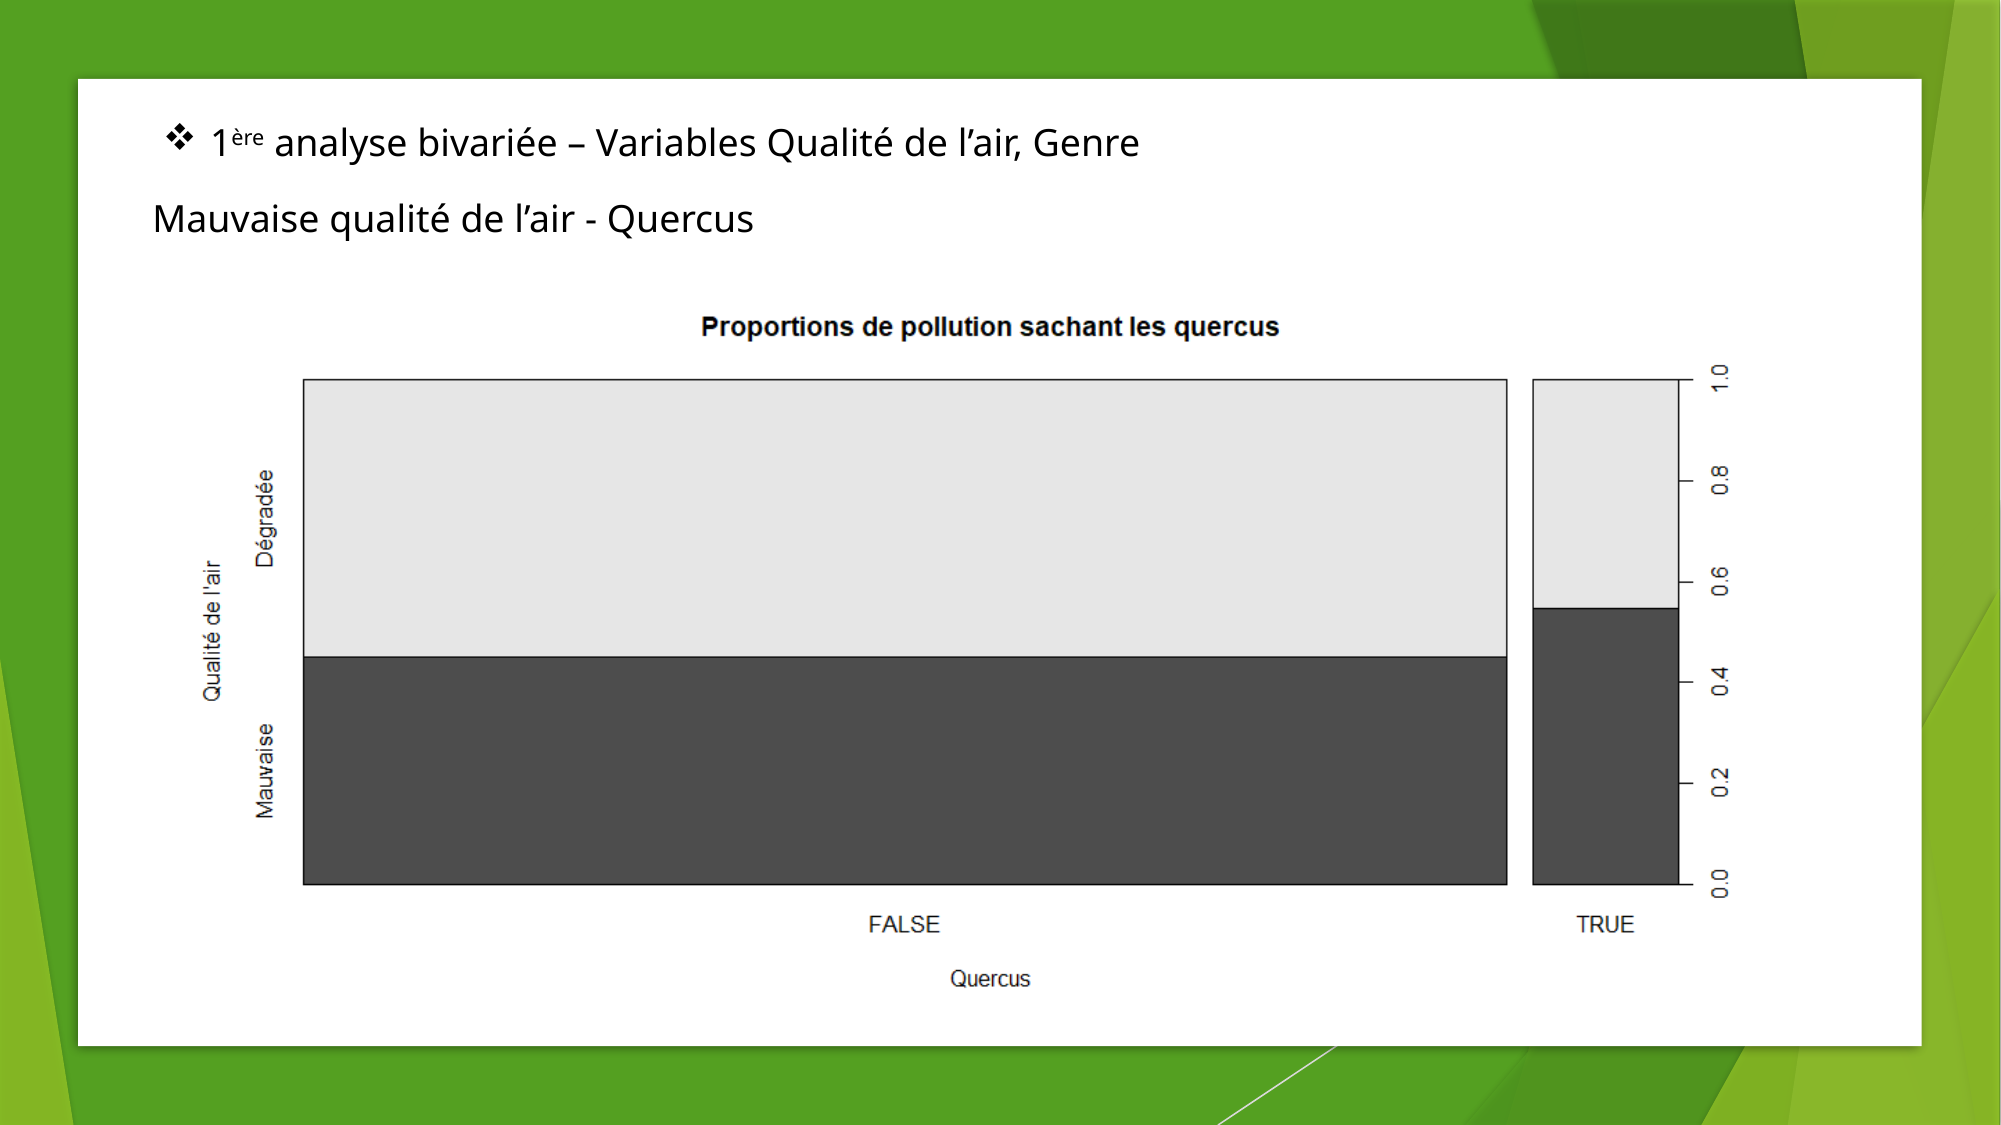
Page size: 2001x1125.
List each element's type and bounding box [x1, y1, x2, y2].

picture [195, 271, 1735, 1020]
text_box [0, 0, 2000, 1125]
